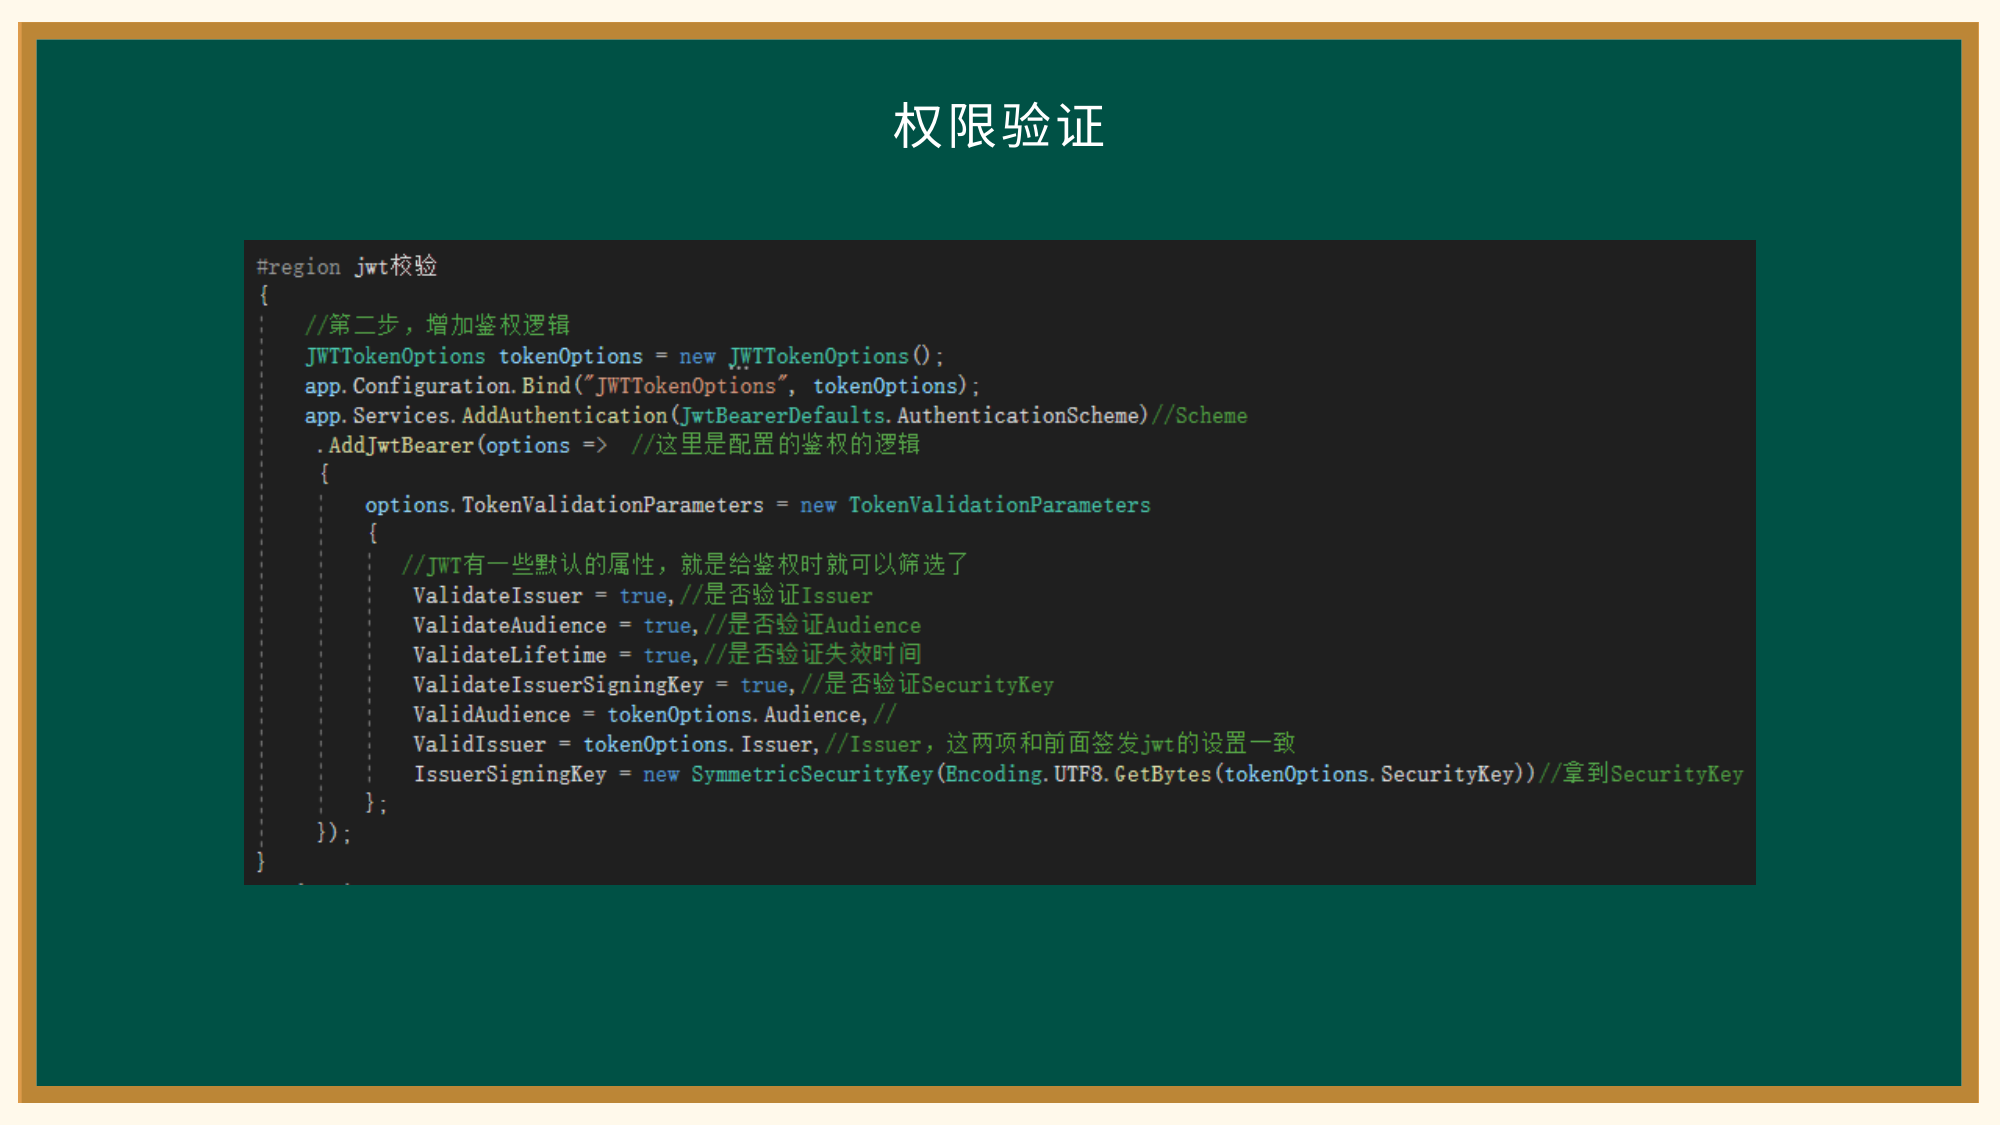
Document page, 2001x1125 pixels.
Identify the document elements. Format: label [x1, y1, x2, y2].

text_box [18, 22, 1979, 1103]
text_box [0, 0, 2000, 1125]
picture [244, 240, 1756, 885]
